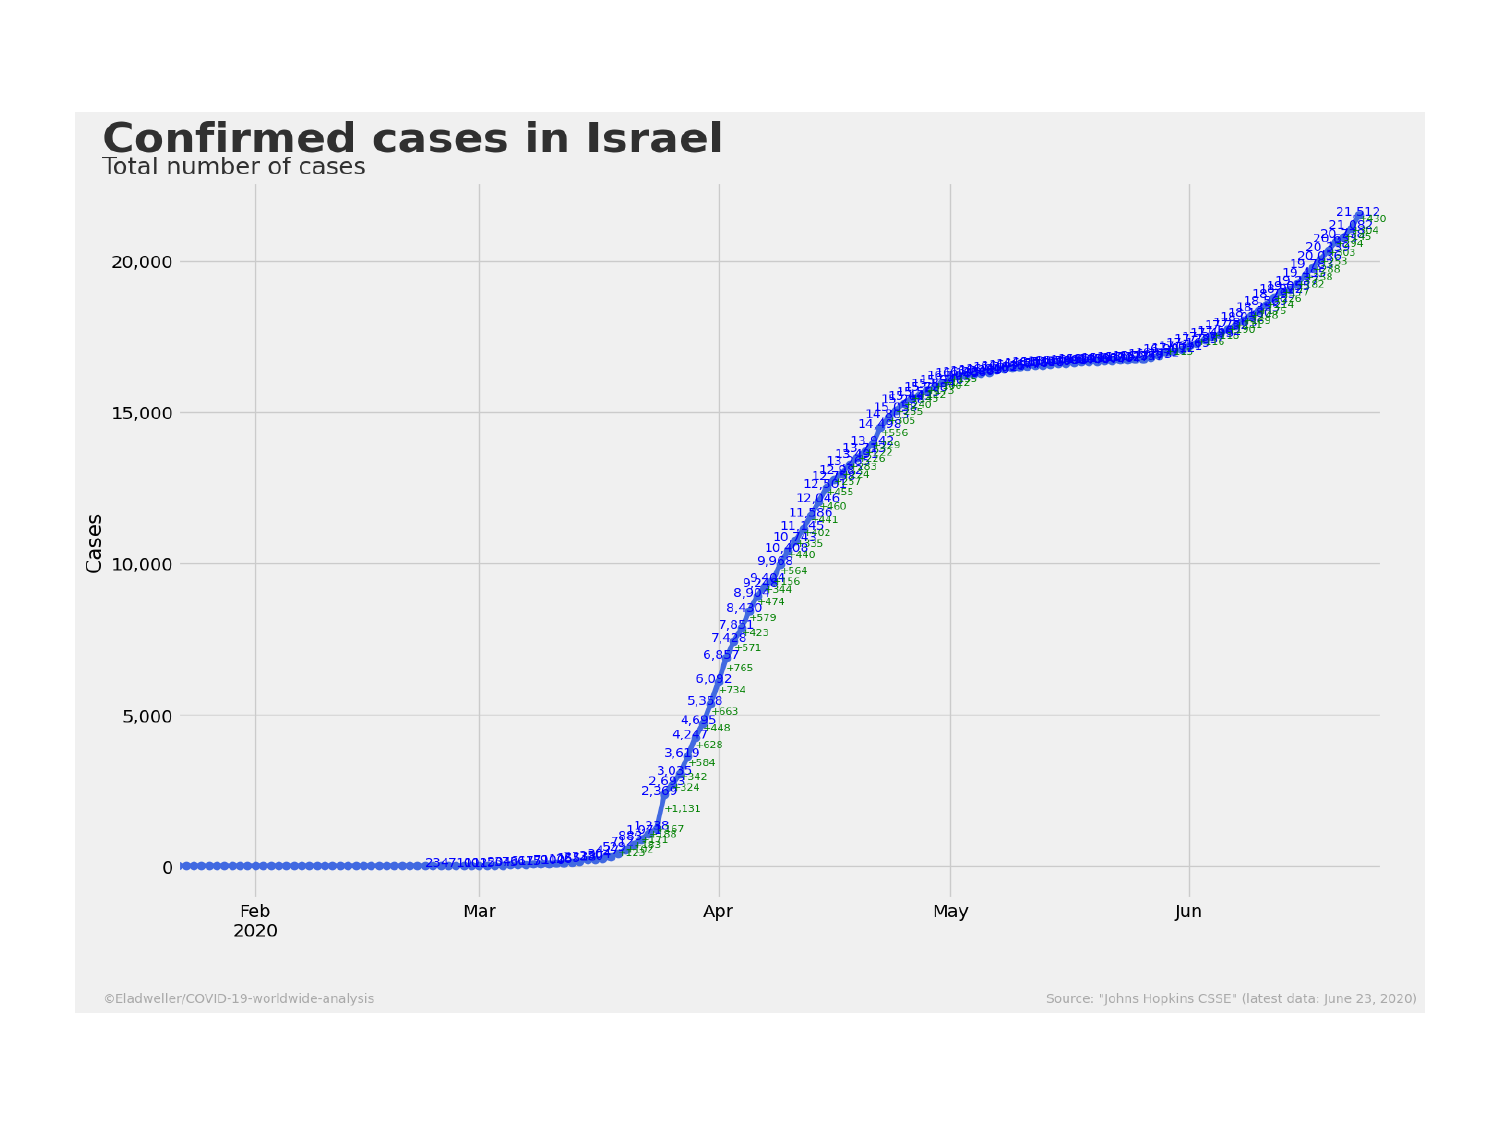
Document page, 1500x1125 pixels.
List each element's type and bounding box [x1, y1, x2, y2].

picture [74, 112, 1426, 1013]
